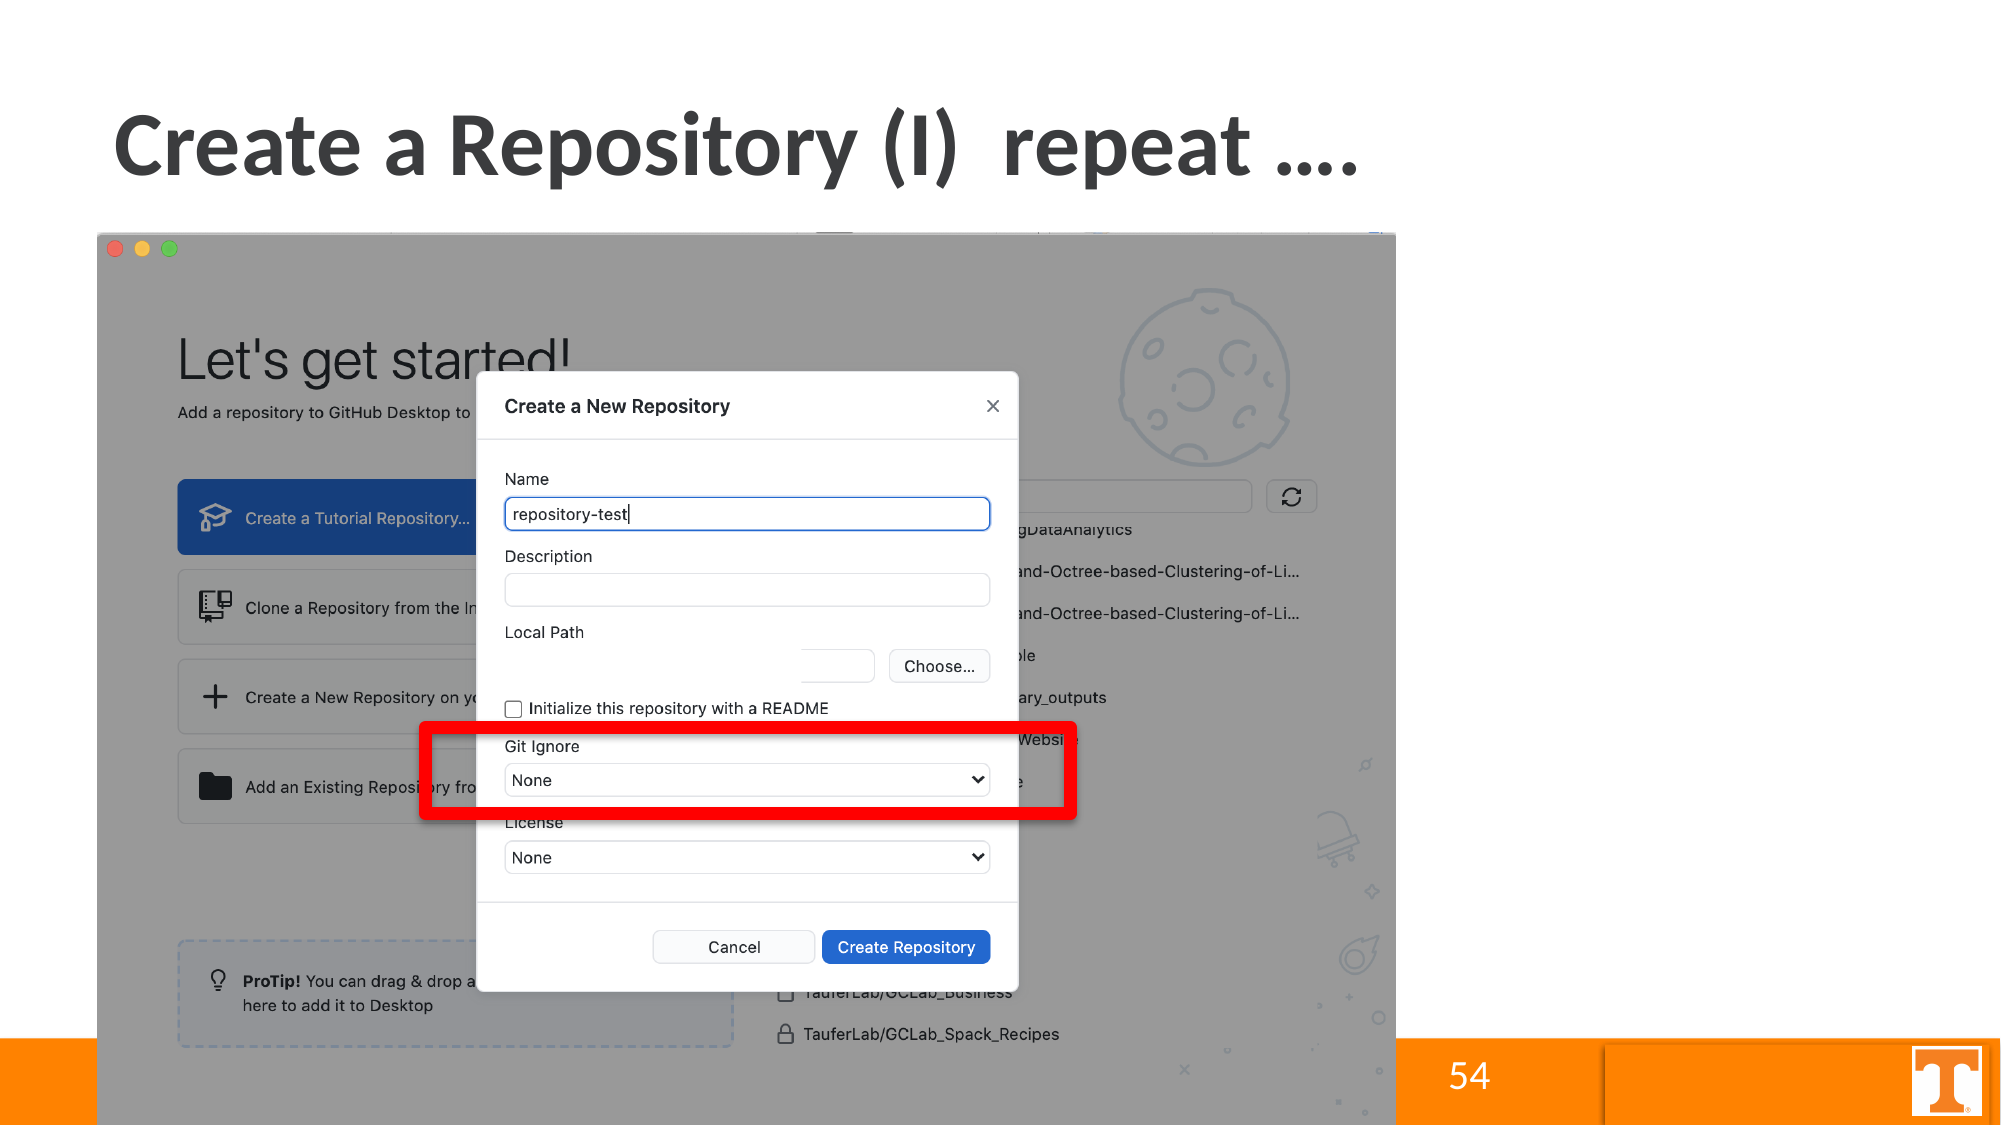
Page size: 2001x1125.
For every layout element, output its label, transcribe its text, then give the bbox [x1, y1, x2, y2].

slide_number 54 [1400, 1042, 1506, 1103]
title Create a Repository (I) repeat …. [99, 45, 1900, 233]
picture [97, 232, 1396, 1125]
picture [1912, 1046, 1982, 1116]
